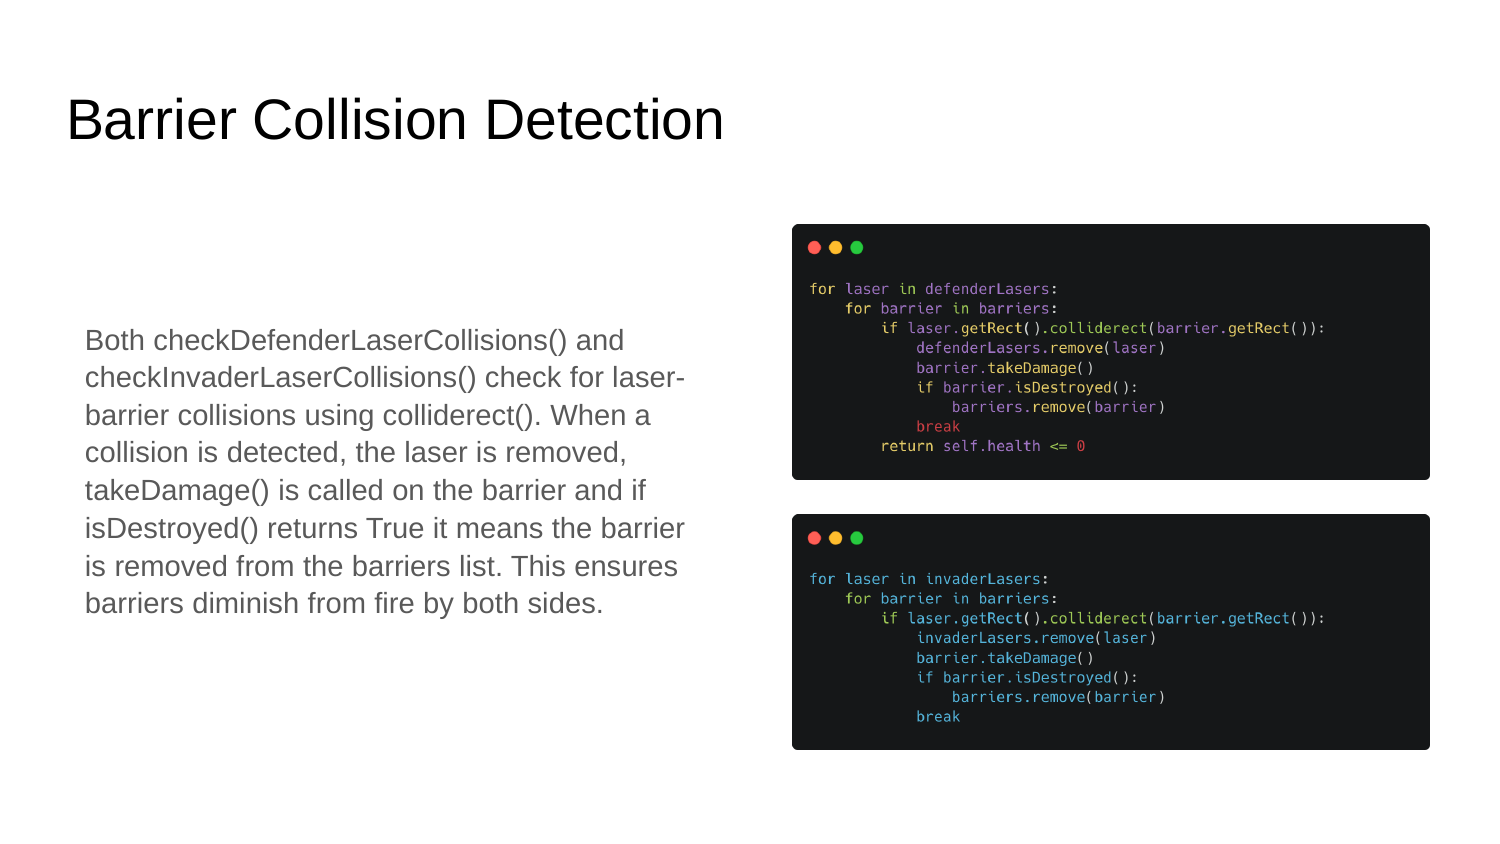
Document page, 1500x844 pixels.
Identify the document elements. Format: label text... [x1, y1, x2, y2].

picture [792, 514, 1430, 750]
list Both checkDefenderLaserCollisions() and checkInvaderLaserCollisions() check for laser-barrier collisions using colliderect(). When a collision is detected, the laser is removed, takeDamage() is called on the barrier and if isDestroyed() returns True it means the barrier is removed from the barriers list. This ensures barriers diminish from fire by both sides. [51, 189, 708, 750]
title Barrier Collision Detection [51, 72, 1449, 167]
picture [792, 223, 1430, 480]
